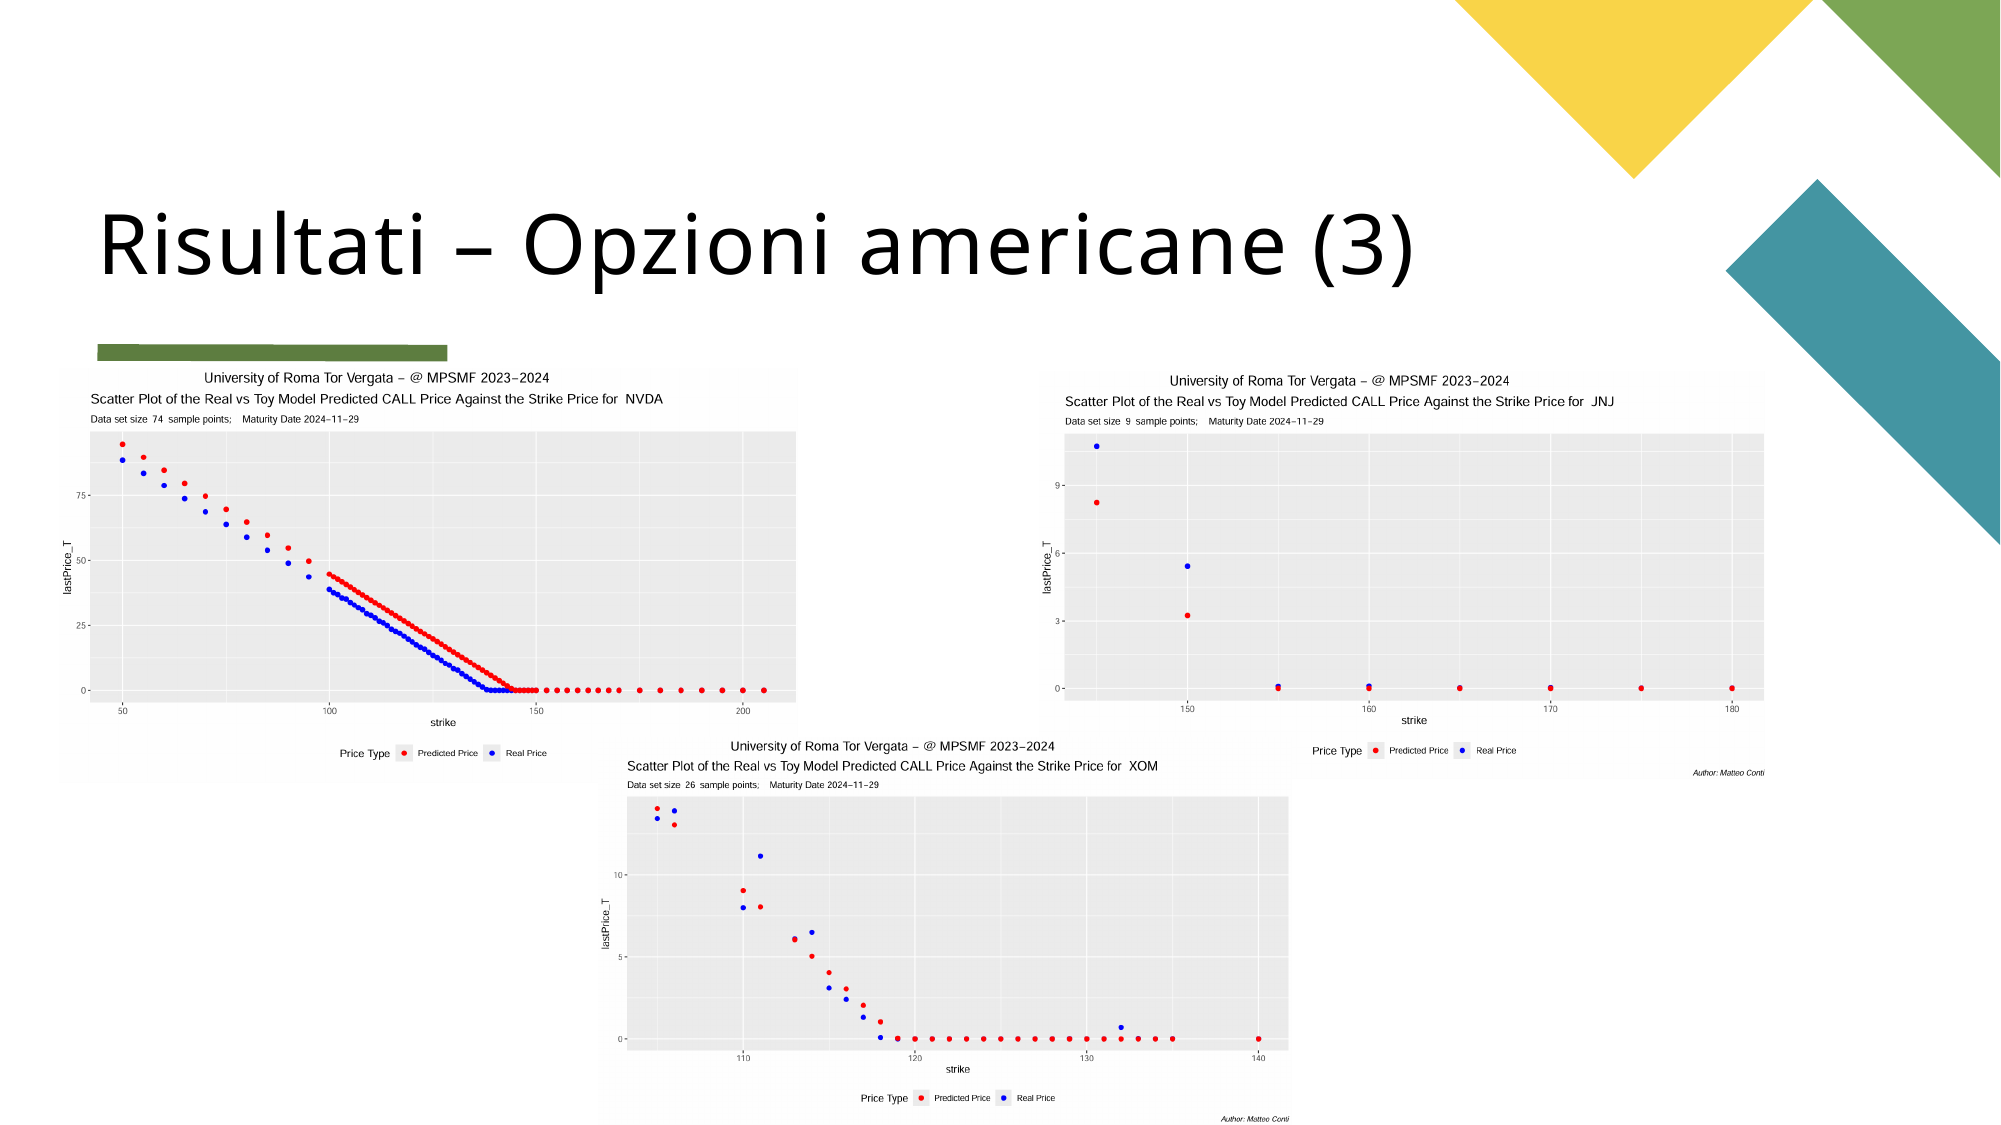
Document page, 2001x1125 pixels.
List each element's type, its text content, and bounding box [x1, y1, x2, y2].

title Risultati – Opzioni americane (3) [97, 45, 1702, 291]
picture [59, 368, 1765, 1125]
